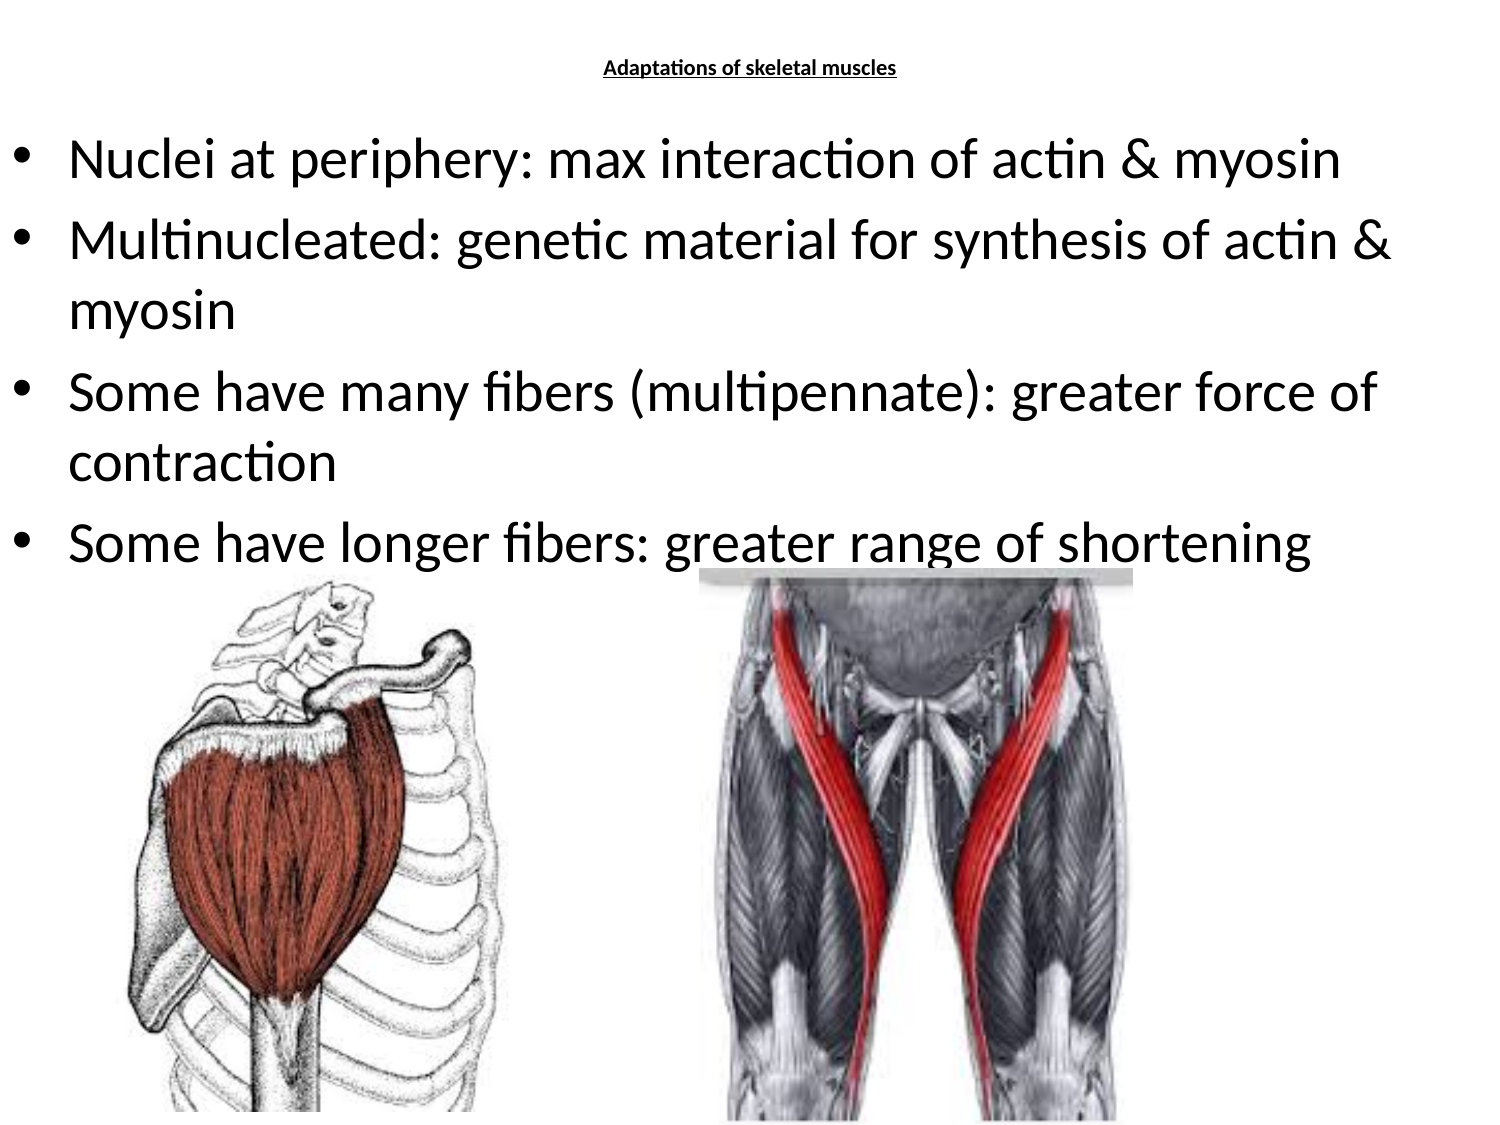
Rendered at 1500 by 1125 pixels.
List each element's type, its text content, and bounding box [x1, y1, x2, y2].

list Nuclei at periphery: max interaction of actin & myosin Multinucleated: genetic material for synthesis of actin & myosin Some have many fibers (multipennate): greater force of contraction Some have longer fibers: greater range of shortening [0, 112, 1497, 855]
title Adaptations of skeletal muscles [75, 45, 1425, 88]
picture [699, 568, 1134, 1125]
picture [112, 574, 513, 1112]
